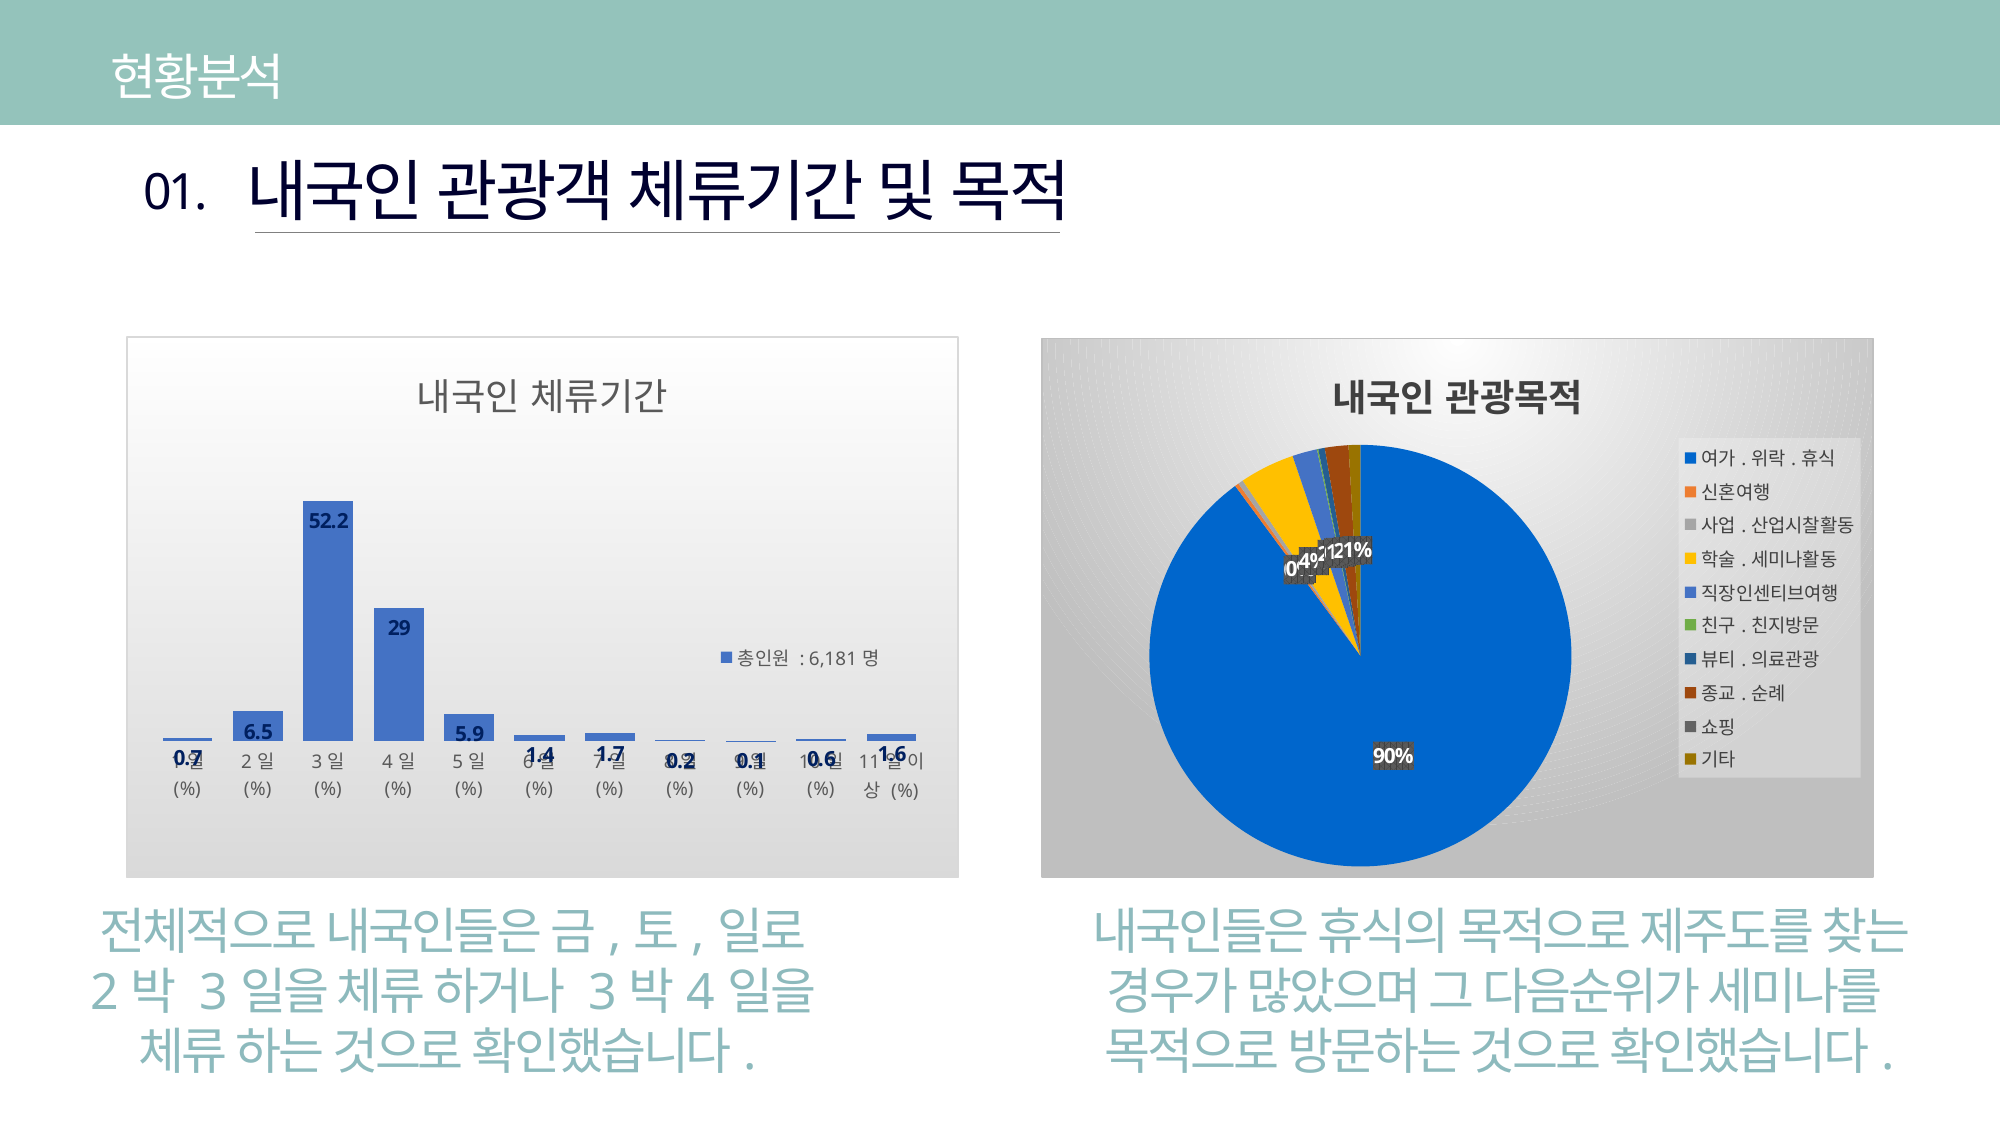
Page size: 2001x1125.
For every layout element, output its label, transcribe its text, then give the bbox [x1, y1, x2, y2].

text_box 01. [128, 152, 223, 227]
chart [126, 336, 959, 879]
text_box 현황분석 [95, 37, 300, 113]
chart [1041, 337, 1874, 879]
text_box 내국인 관광객 체류기간 및 목적 [231, 141, 1086, 237]
text_box 내국인들은 휴식의 목적으로 제주도를 찾는 경우가 많았으며 그 다음순위가 세미나를 목적으로 방문하는 것으로 확인했습니다. [1041, 892, 1959, 1087]
text_box 전체적으로 내국인들은 금,토,일로 2박 3일을 체류 하거나 3박4일을 체류 하는 것으로 확인했습니다. [20, 892, 886, 1087]
